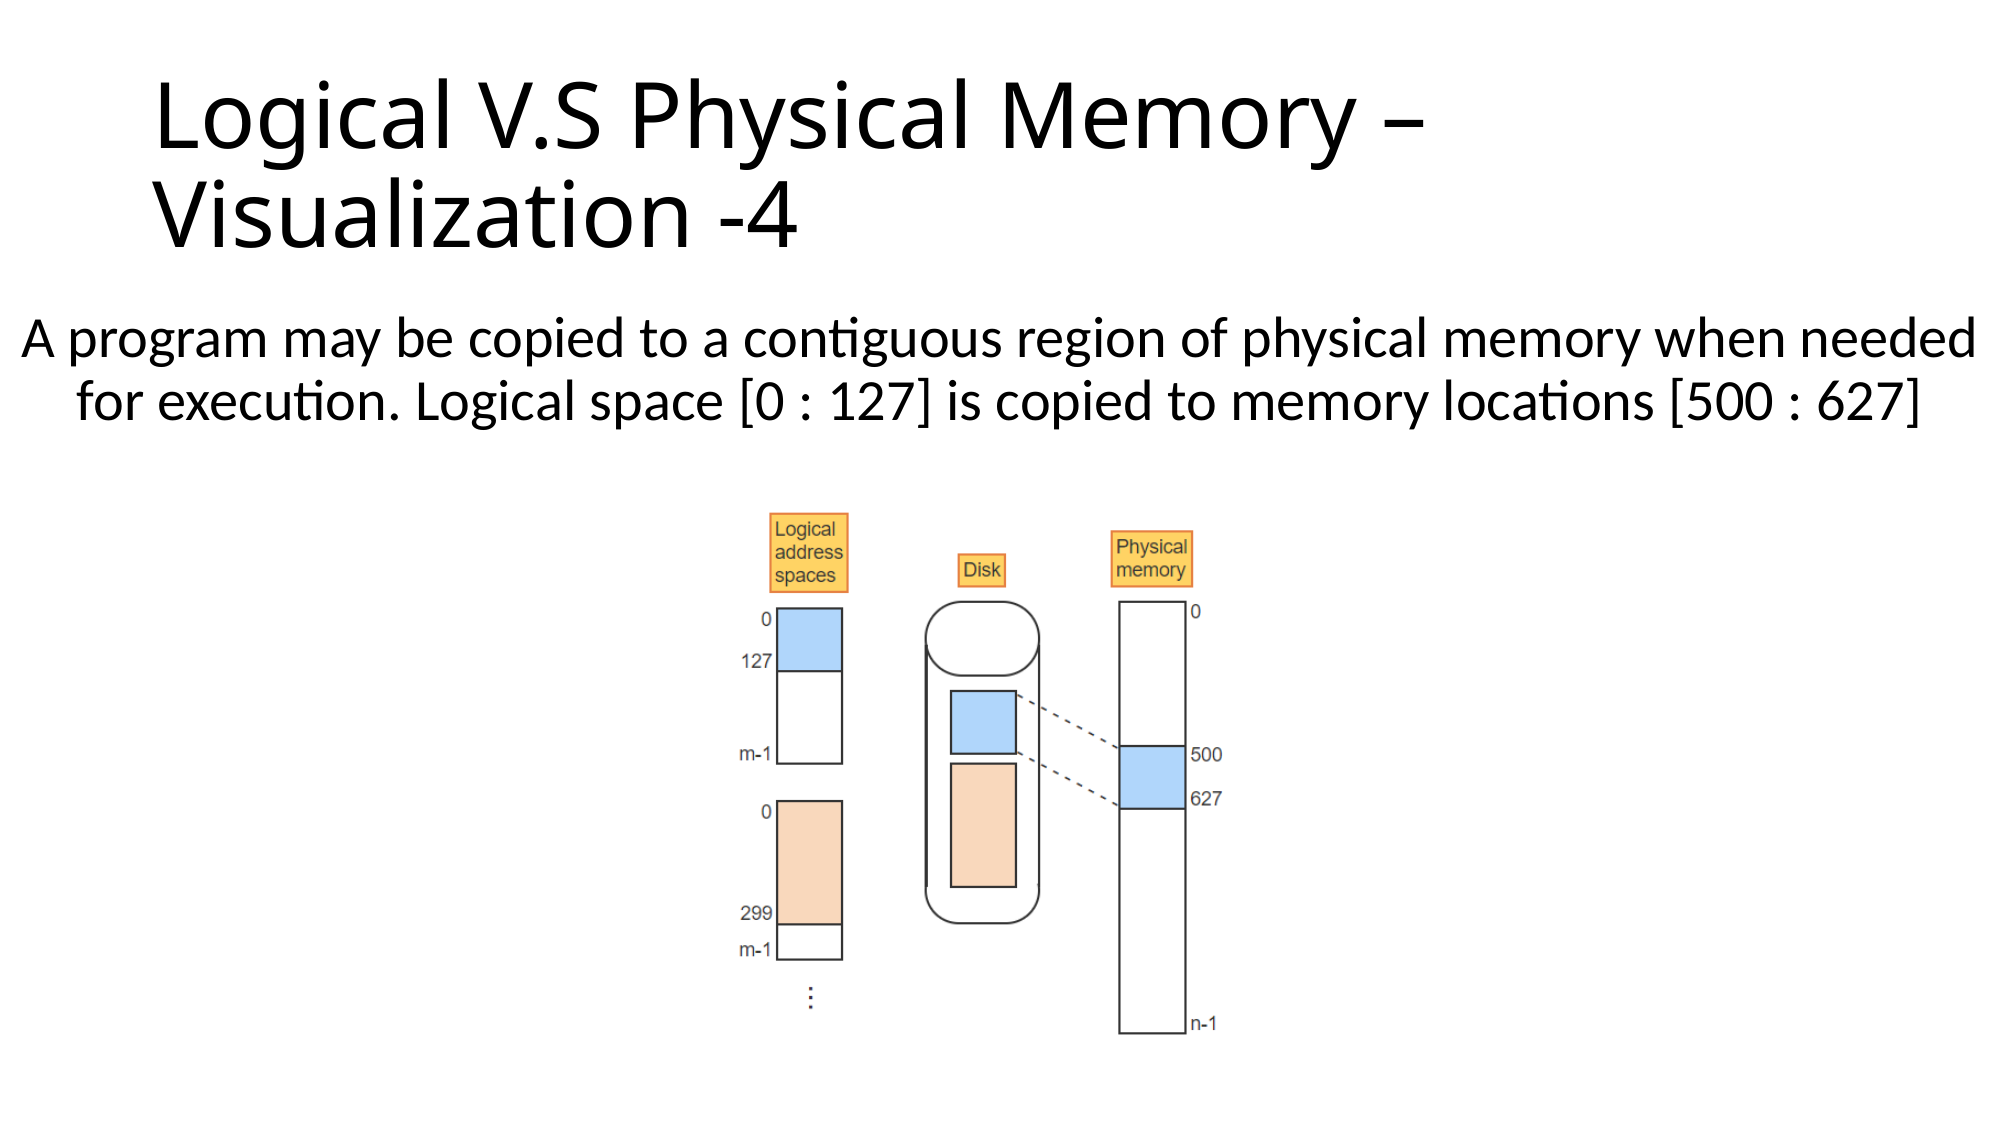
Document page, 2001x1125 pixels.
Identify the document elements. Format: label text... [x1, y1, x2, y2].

title Logical V.S Physical Memory – Visualization -4 [137, 59, 1863, 278]
list A program may be copied to a contiguous region of physical memory when needed for execution. Logical space [0 : 127] is copied to memory locations [500 : 627] [0, 299, 2000, 452]
picture [710, 494, 1289, 1051]
